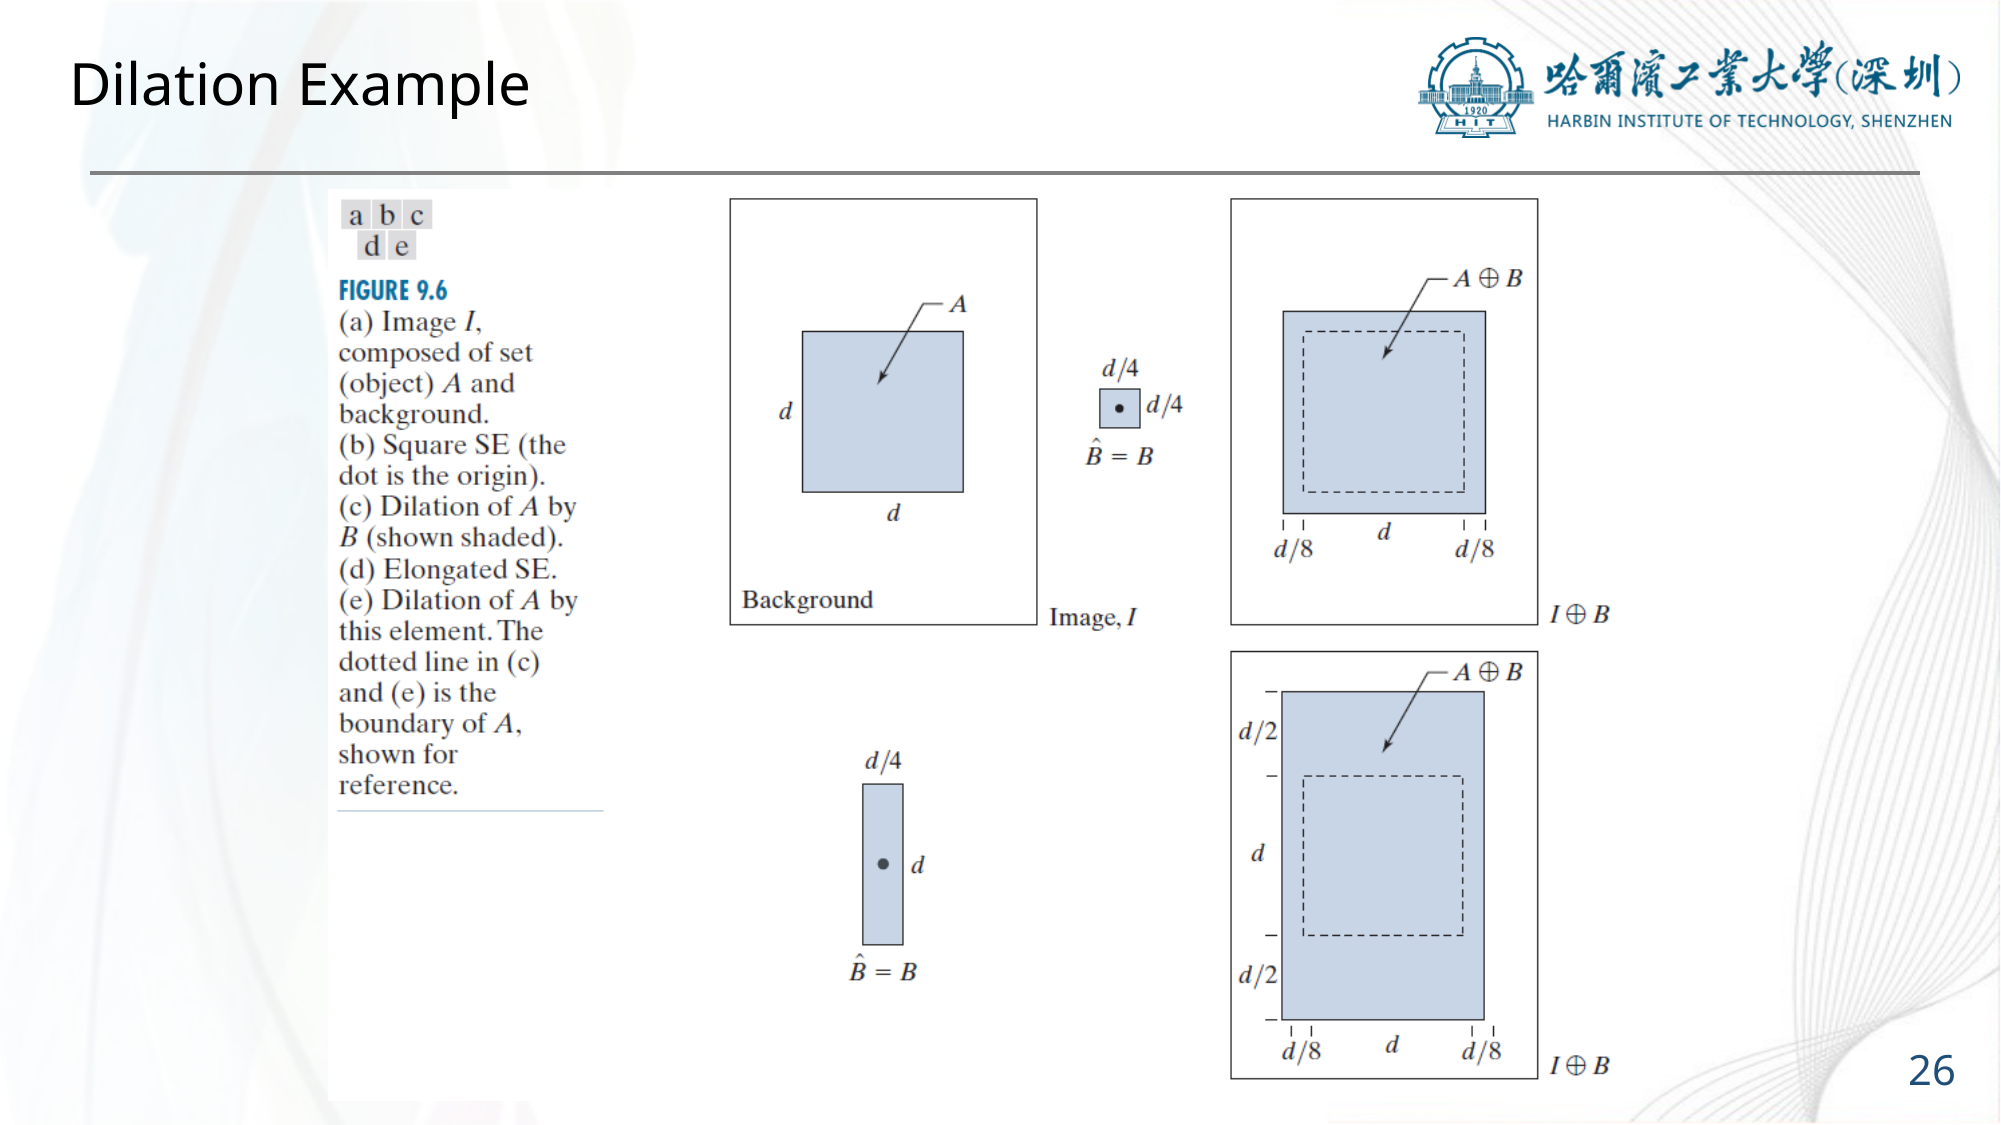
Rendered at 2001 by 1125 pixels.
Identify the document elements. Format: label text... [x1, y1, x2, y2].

slide_number 26 [1521, 1042, 1972, 1103]
title Dilation Example [54, 0, 1385, 174]
picture [0, 0, 2001, 1125]
